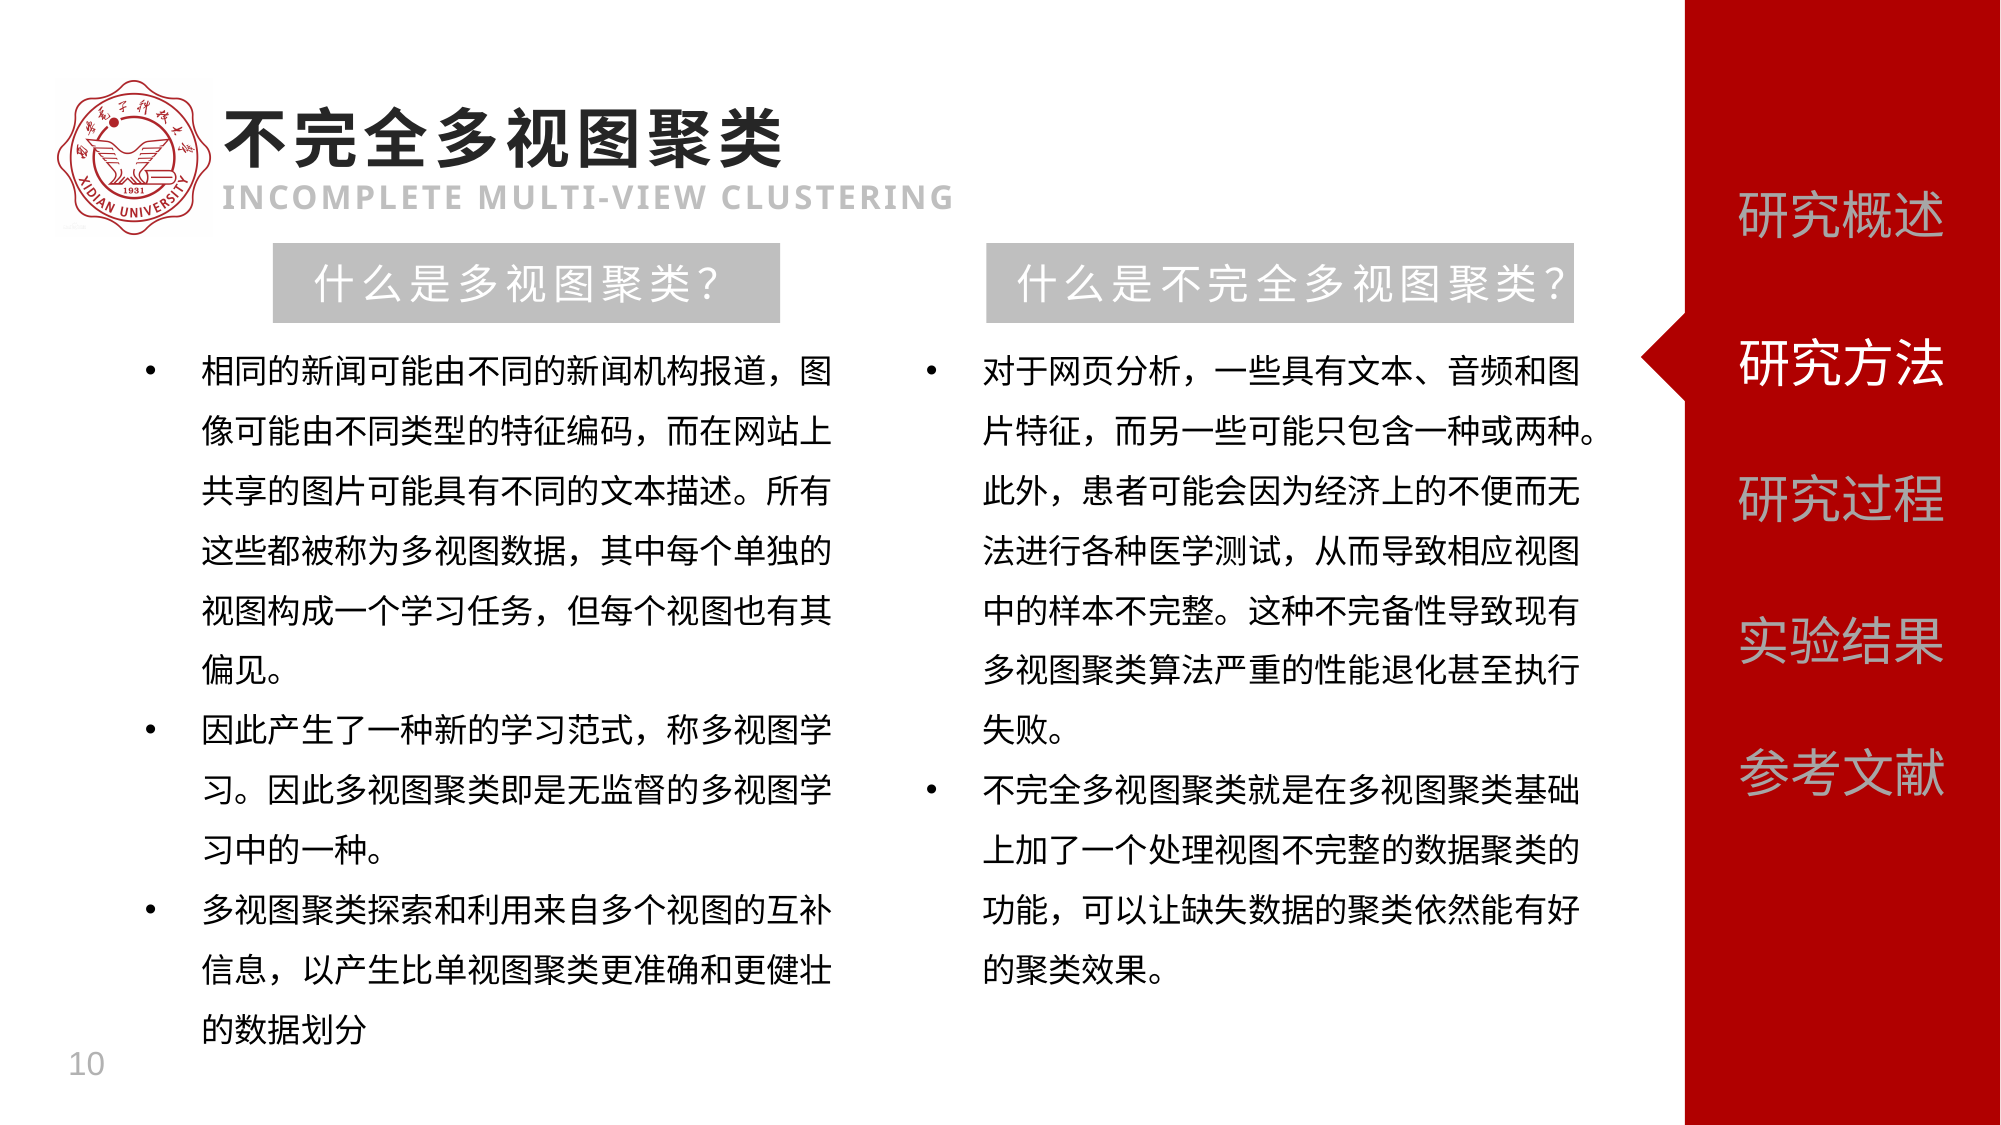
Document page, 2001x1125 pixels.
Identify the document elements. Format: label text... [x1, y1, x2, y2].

text_box 研究方法 [1724, 322, 2000, 401]
text_box 什么是多视图聚类？ [272, 242, 781, 324]
picture [55, 78, 213, 237]
text_box INCOMPLETE MULTI-VIEW CLUSTERING [207, 155, 987, 224]
text_box 对于网页分析，一些具有文本、音频和图片特征，而另一些可能只包含一种或两种。此外，患者可能会因为经济上的不便而无法进行各种医学测试，从而导致相应视图中的样本不完整。这种不完备性导致现有多视图聚类算法严重的性能退化甚至执行失败。 不完全多视图聚类就是在多视图聚类基础上加了一个处理视图不完整的数据聚类的功能，可以让缺失数据的聚类依然能有好的聚类效果。 [910, 322, 1613, 997]
text_box 不完全多视图聚类 [207, 79, 803, 155]
slide_number 10 [53, 1035, 497, 1088]
text_box 相同的新闻可能由不同的新闻机构报道，图像可能由不同类型的特征编码，而在网站上共享的图片可能具有不同的文本描述。所有这些都被称为多视图数据，其中每个单独的视图构成一个学习任务，但每个视图也有其偏见。 因此产生了一种新的学习范式，称多视图学习。因此多视图聚类即是无监督的多视图学习中的一种。 多视图聚类探索和利用来自多个视图的互补信息，以产生比单视图聚类更准确和更健壮的数据划分 [130, 322, 881, 1057]
text_box 参考文献 [1724, 732, 2000, 810]
text_box 什么是不完全多视图聚类？ [985, 242, 1575, 324]
